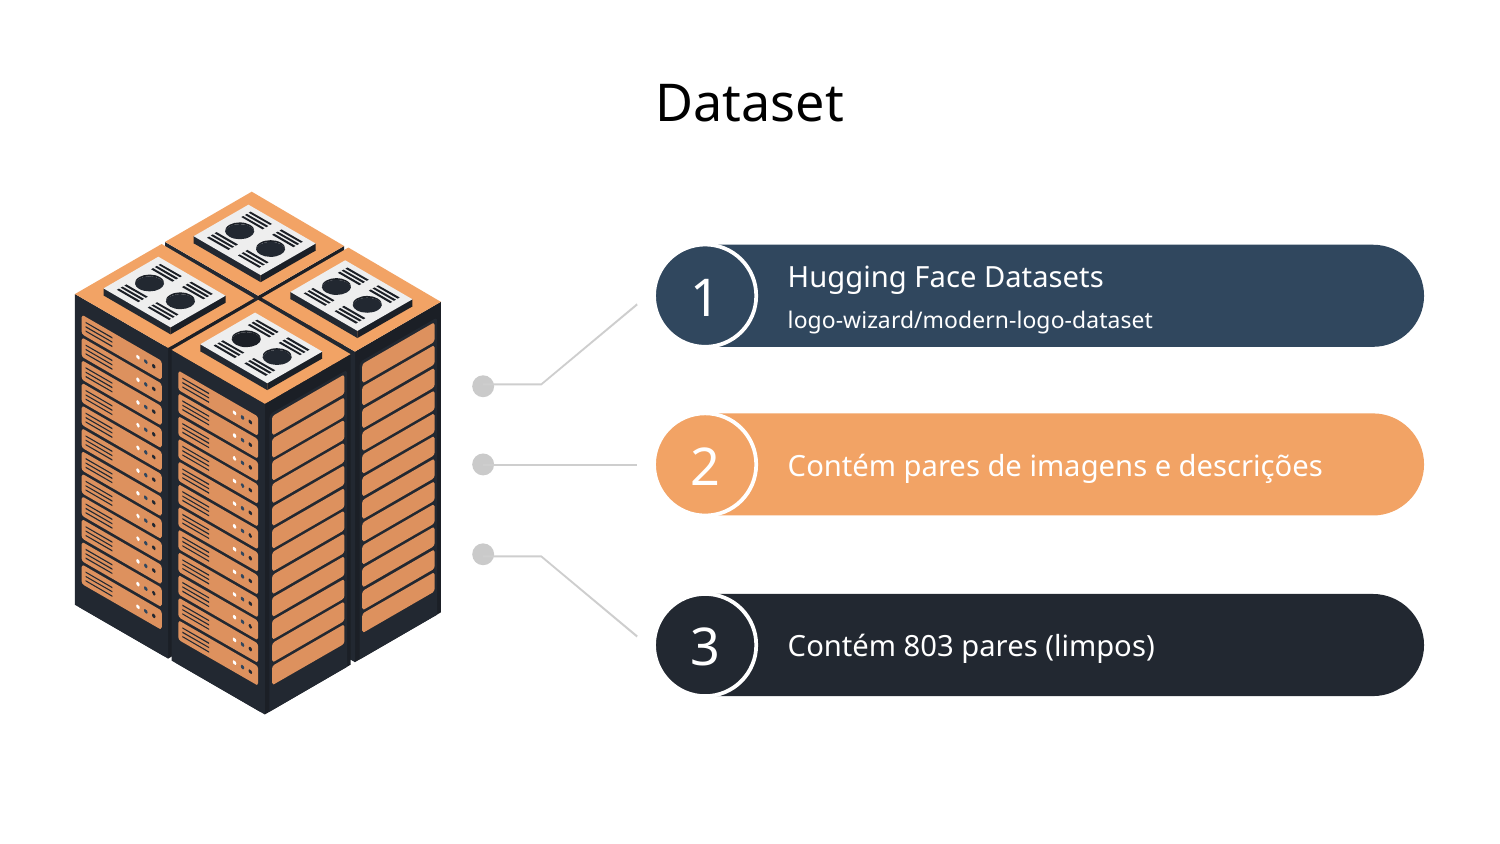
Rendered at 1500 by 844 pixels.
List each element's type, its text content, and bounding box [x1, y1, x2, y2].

text_box Dataset [116, 67, 1384, 134]
text_box [1376, 413, 1425, 516]
text_box [722, 413, 772, 516]
text_box [472, 543, 495, 566]
text_box [652, 411, 759, 518]
text_box 1 [656, 247, 754, 344]
text_box 2 [656, 416, 754, 513]
text_box [720, 593, 772, 697]
text_box Hugging Face Datasets [772, 248, 1376, 291]
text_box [74, 191, 442, 715]
text_box [652, 242, 759, 349]
text_box 3 [656, 596, 754, 694]
text_box Contém 803 pares (limpos) [772, 593, 1376, 697]
text_box [483, 303, 638, 386]
text_box [483, 555, 638, 638]
text_box [472, 375, 495, 398]
text_box Contém pares de imagens e descrições [772, 413, 1376, 516]
text_box [721, 244, 1425, 347]
text_box [472, 453, 494, 476]
text_box logo-wizard/modern-logo-dataset [772, 291, 1376, 347]
text_box [1376, 594, 1425, 696]
text_box [652, 592, 759, 698]
